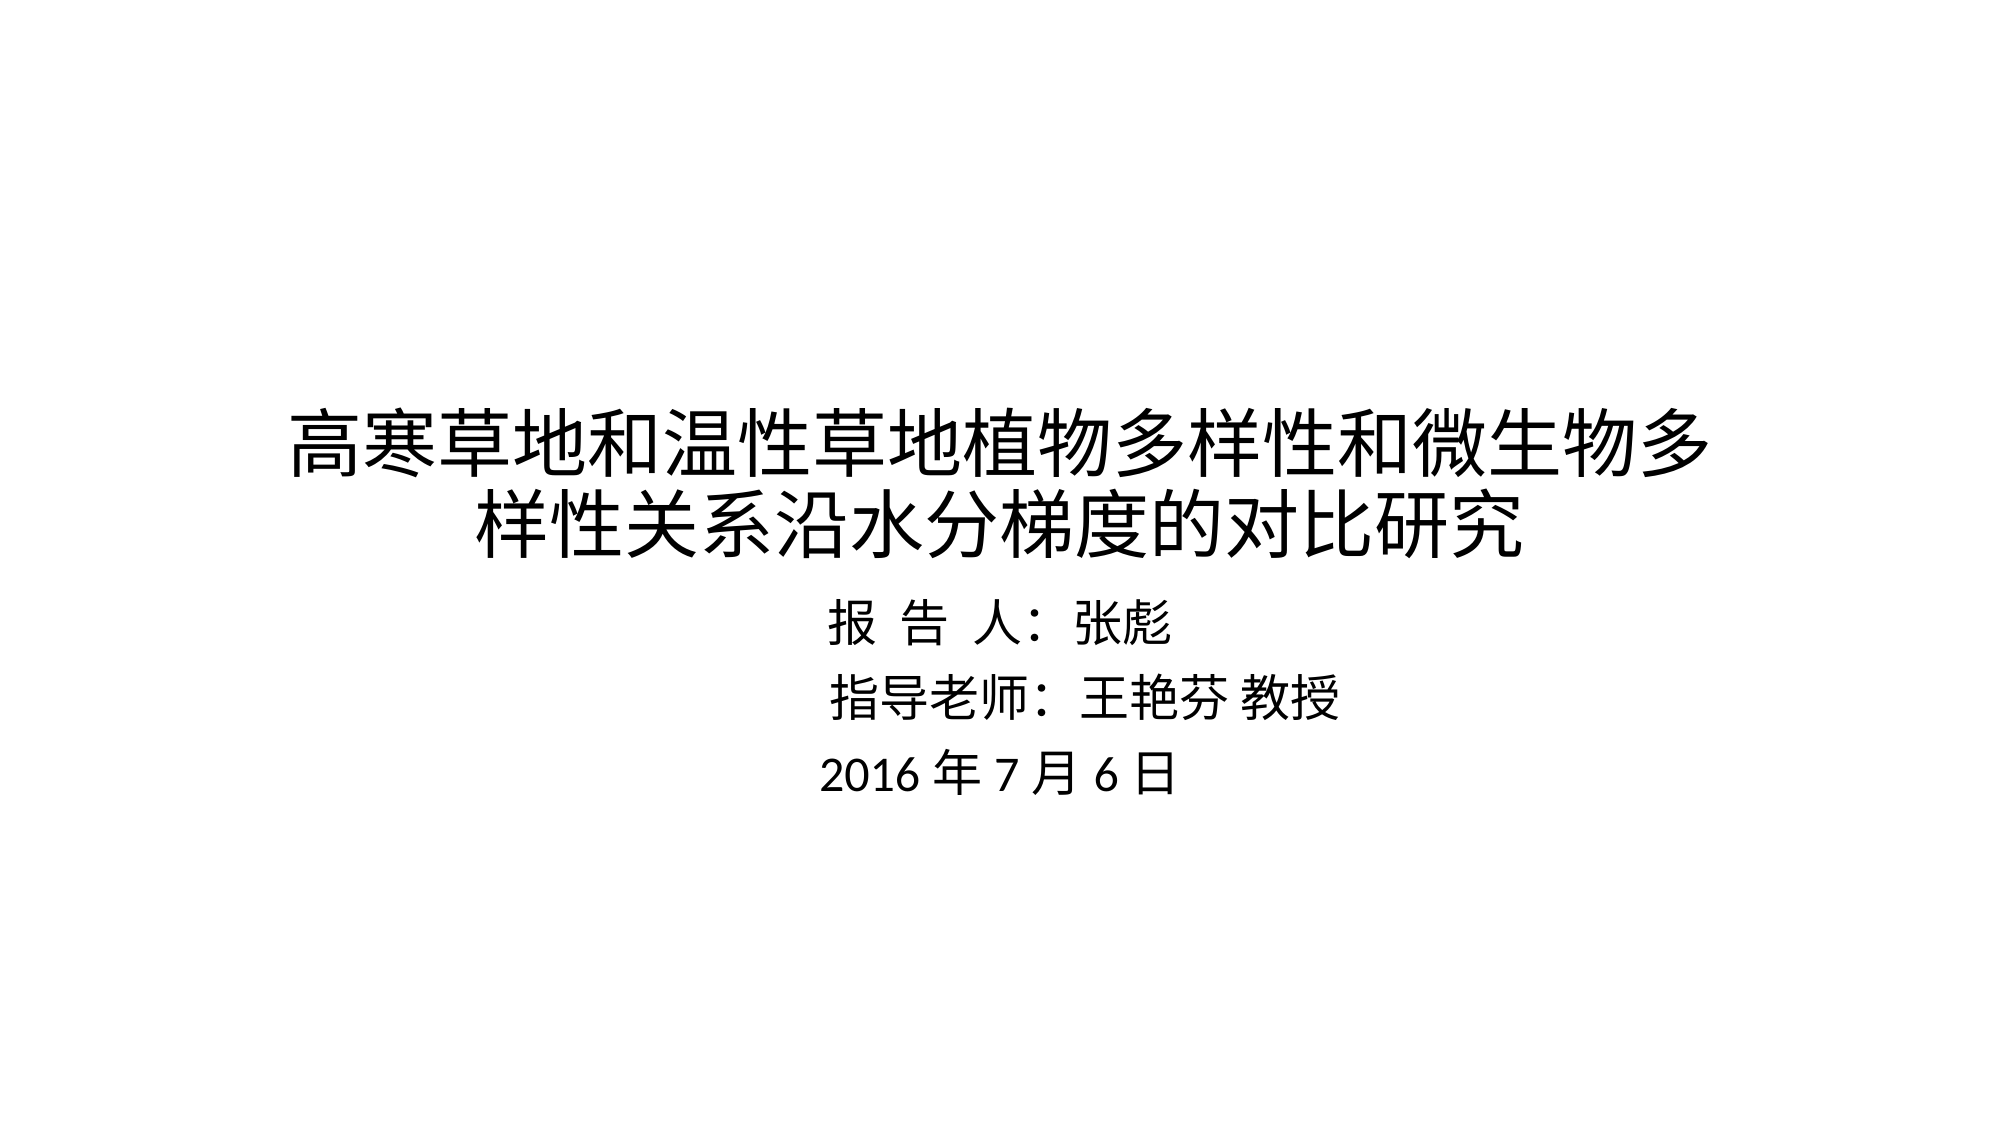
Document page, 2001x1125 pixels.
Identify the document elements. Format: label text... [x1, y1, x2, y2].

title 高寒草地和温性草地植物多样性和微生物多样性关系沿水分梯度的对比研究 [249, 184, 1750, 576]
subtitle 报 告 人：张彪 指导老师：王艳芬 教授 2016年7月6日 [249, 590, 1750, 863]
